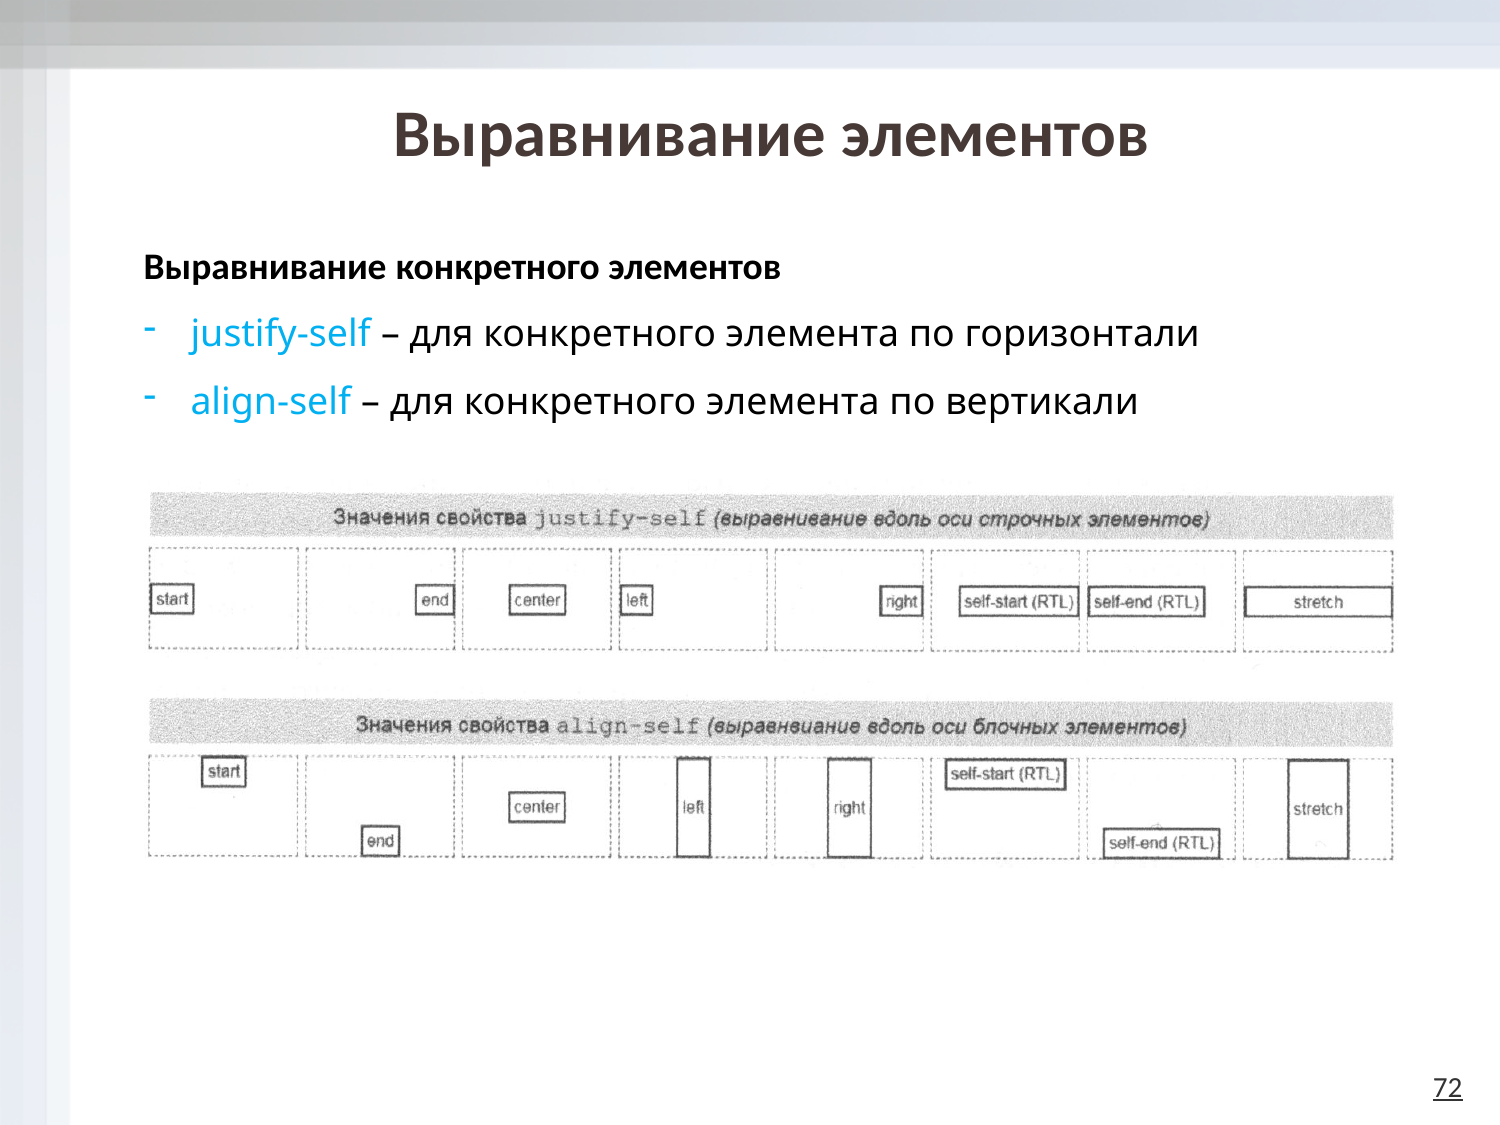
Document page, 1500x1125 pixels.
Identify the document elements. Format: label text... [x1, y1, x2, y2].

picture [0, 0, 1500, 1125]
title Выравнивание элементов [175, 89, 1361, 209]
text_box Выравнивание конкретного элементов justify-self – для конкретного элемента по горизонтали align-self – для конкретного элемента по вертикали [129, 211, 1476, 976]
slide_number 72 [1352, 1054, 1478, 1118]
